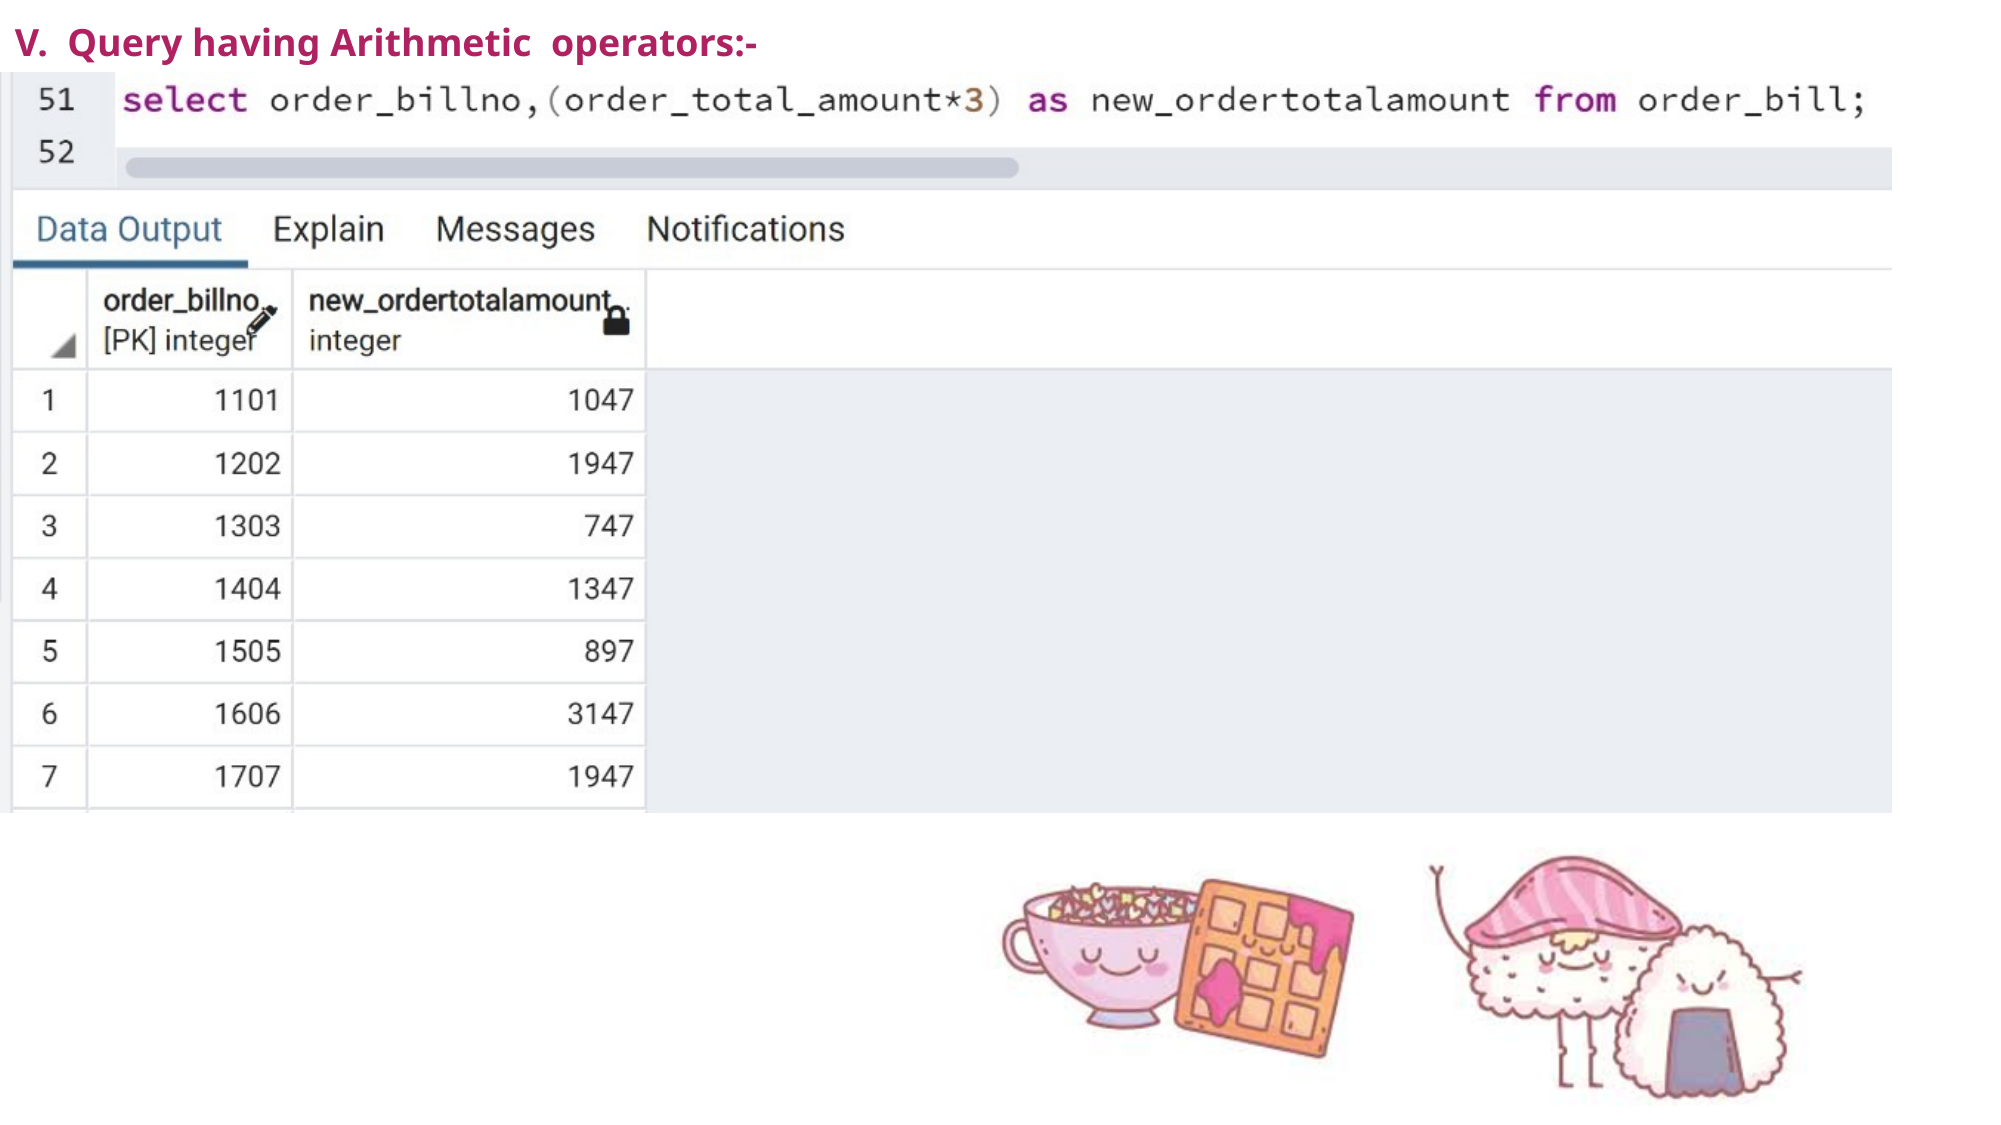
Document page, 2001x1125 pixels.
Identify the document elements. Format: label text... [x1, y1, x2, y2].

picture [967, 845, 1836, 1112]
picture [0, 72, 1892, 813]
text_box V. Query having Arithmetic operators:- [0, 11, 1001, 72]
